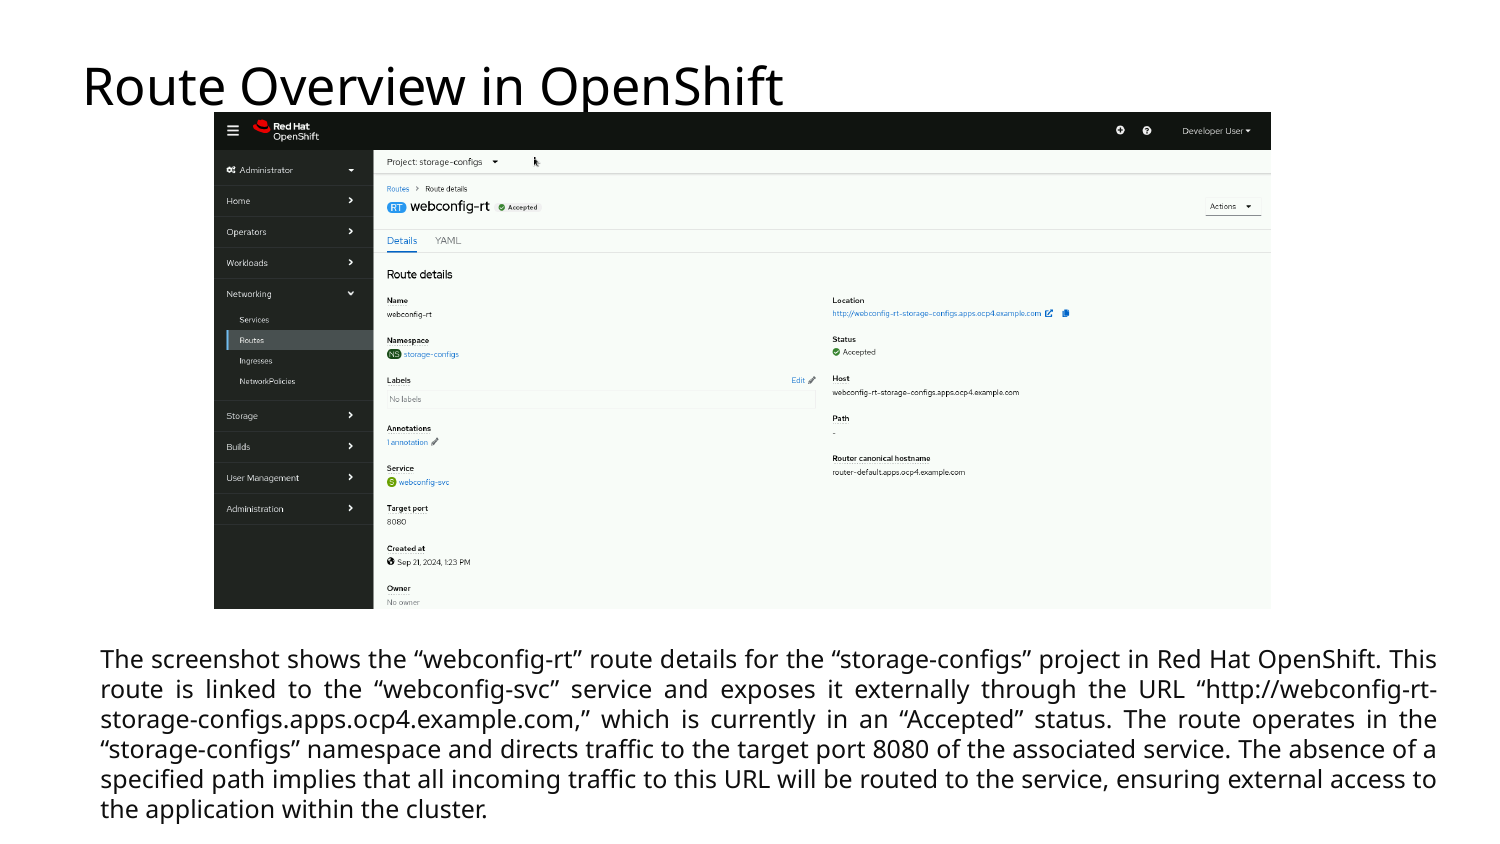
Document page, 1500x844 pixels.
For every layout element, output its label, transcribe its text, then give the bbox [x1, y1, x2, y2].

title Route Overview in OpenShift [67, 38, 1455, 187]
picture [214, 112, 1271, 609]
text_box The screenshot shows the “webconfig-rt” route details for the “storage-configs” project in Red Hat OpenShift. This route is linked to the “webconfig-svc” service and exposes it externally through the URL “http://webconfig-rt-storage-configs.apps.ocp4.example.com,” which is currently in an “Accepted” status. The route operates in the “storage-configs” namespace and directs traffic to the target port 8080 of the associated service. The absence of a specified path implies that all incoming traffic to this URL will be routed to the service, ensuring external access to the application within the cluster. [85, 636, 1455, 844]
